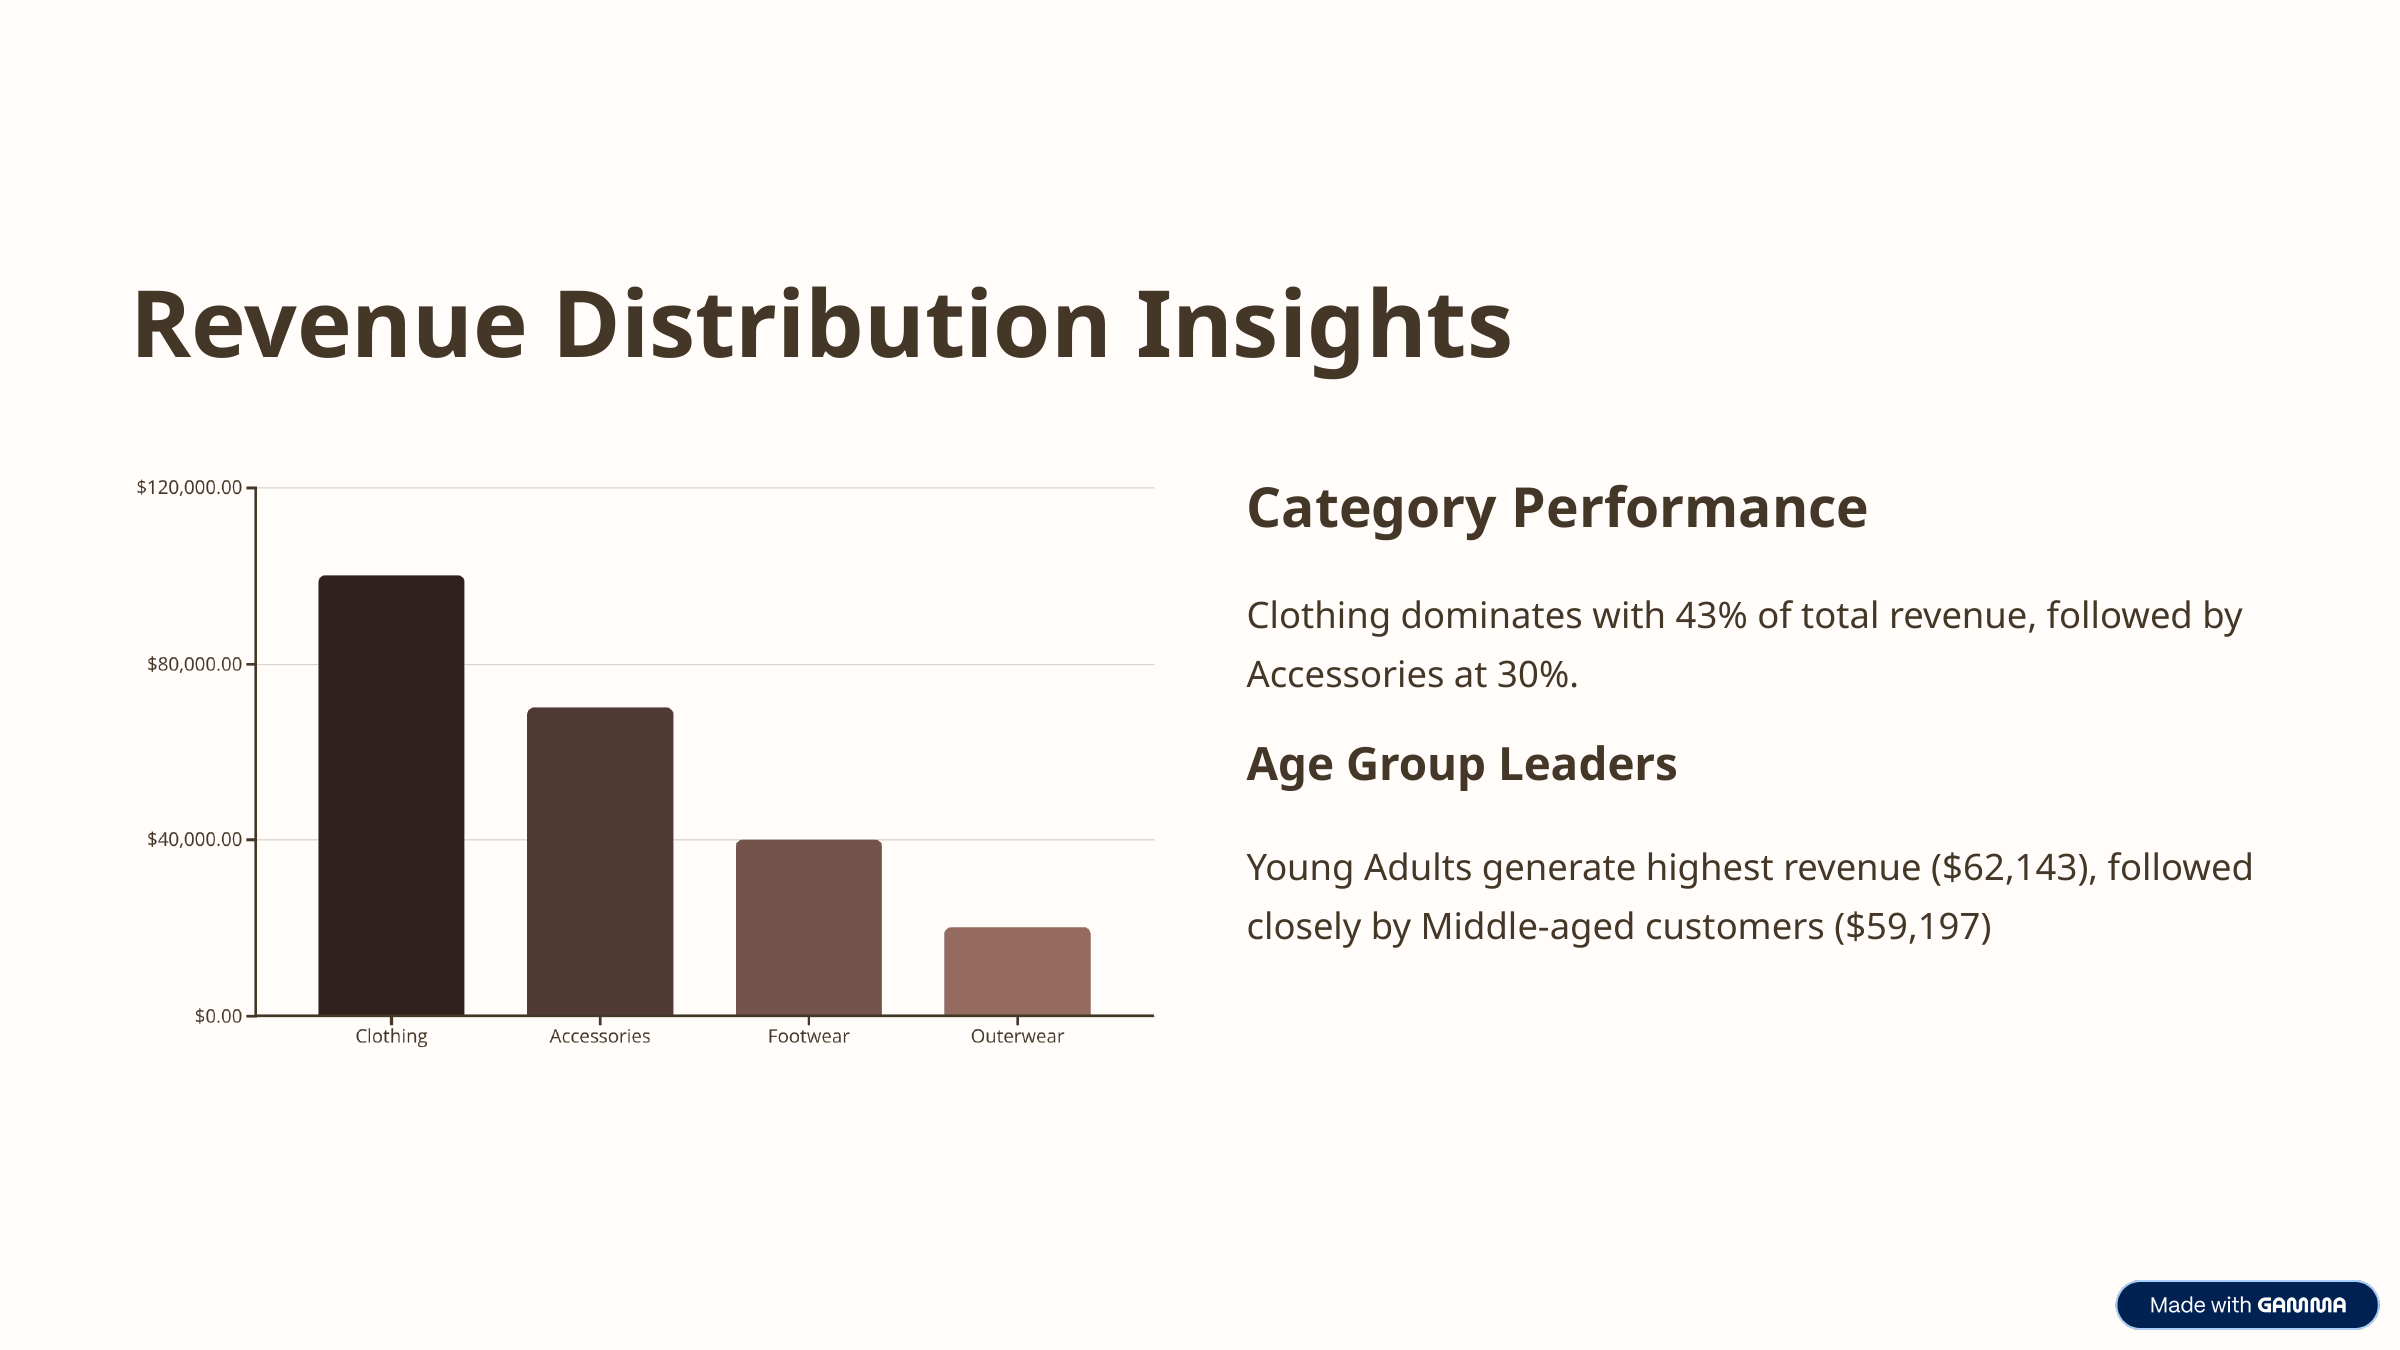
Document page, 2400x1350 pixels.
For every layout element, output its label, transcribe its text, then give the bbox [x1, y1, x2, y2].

text_box Age Group Leaders [1246, 732, 1712, 791]
text_box Revenue Distribution Insights [130, 260, 1313, 377]
text_box Category Performance [1246, 469, 1805, 540]
text_box Clothing dominates with 43% of total revenue, followed by Accessories at 30%. [1246, 576, 2271, 696]
picture [2106, 1271, 2389, 1339]
picture [130, 474, 1155, 1048]
text_box Young Adults generate highest revenue ($62,143), followed closely by Middle-aged customers ($59,197) [1246, 828, 2271, 948]
